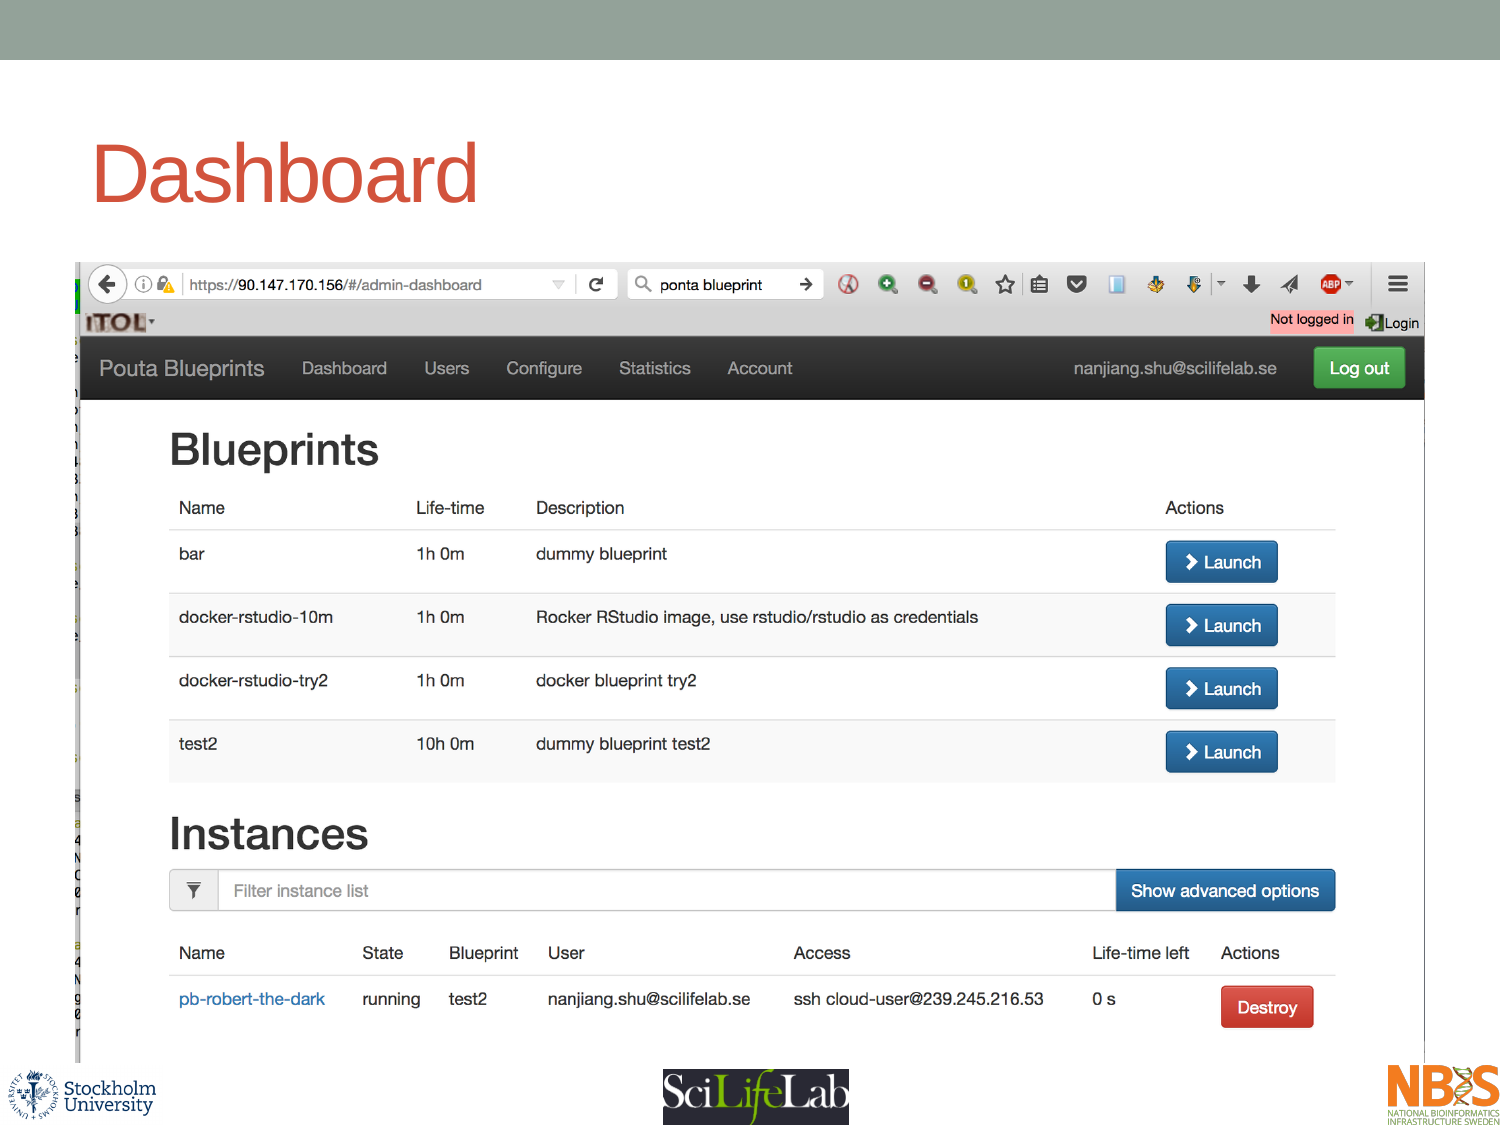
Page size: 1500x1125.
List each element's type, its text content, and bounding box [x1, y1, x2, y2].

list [74, 262, 1426, 1062]
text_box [0, 1065, 1500, 1125]
title Dashboard [75, 87, 1425, 250]
